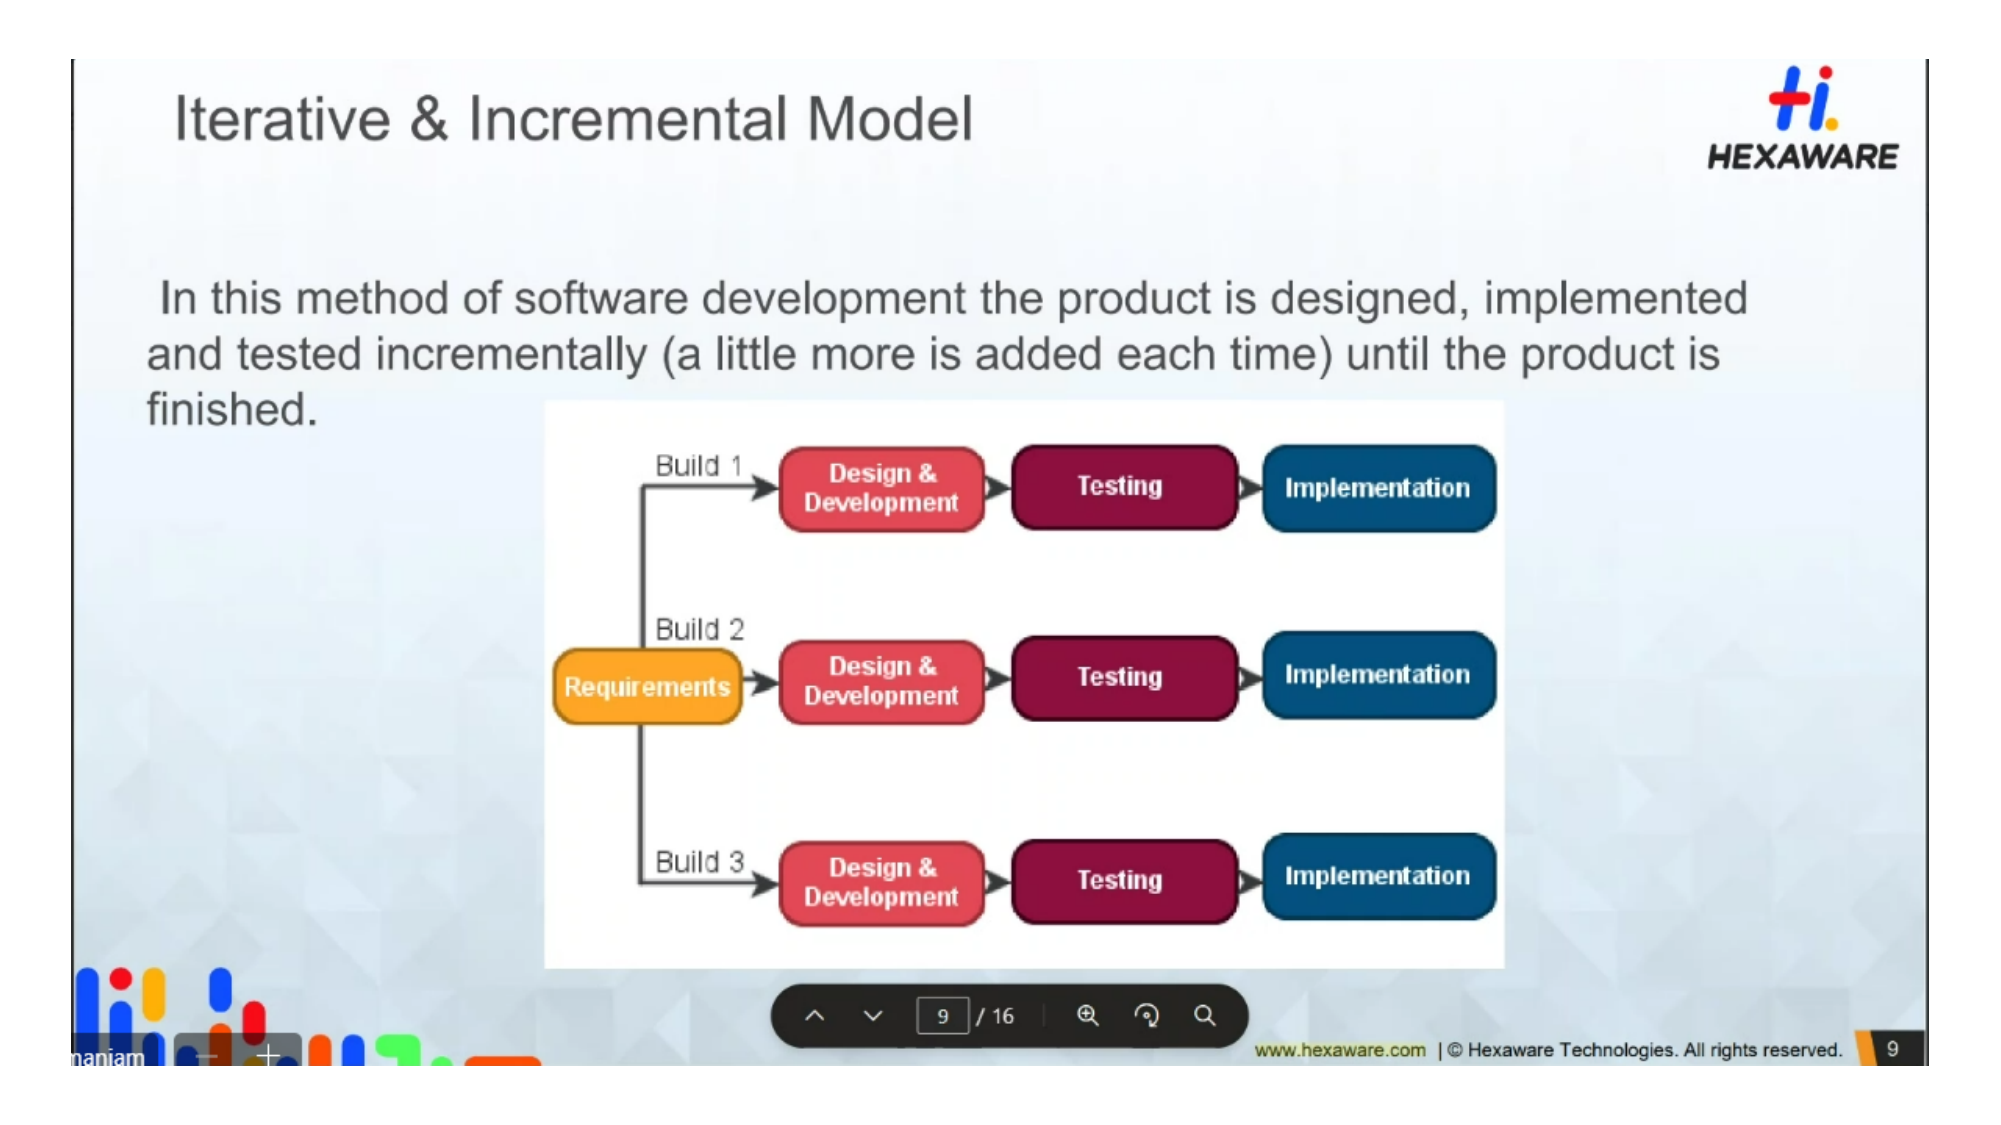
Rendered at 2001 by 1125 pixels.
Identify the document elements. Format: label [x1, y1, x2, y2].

picture [71, 59, 1929, 1066]
